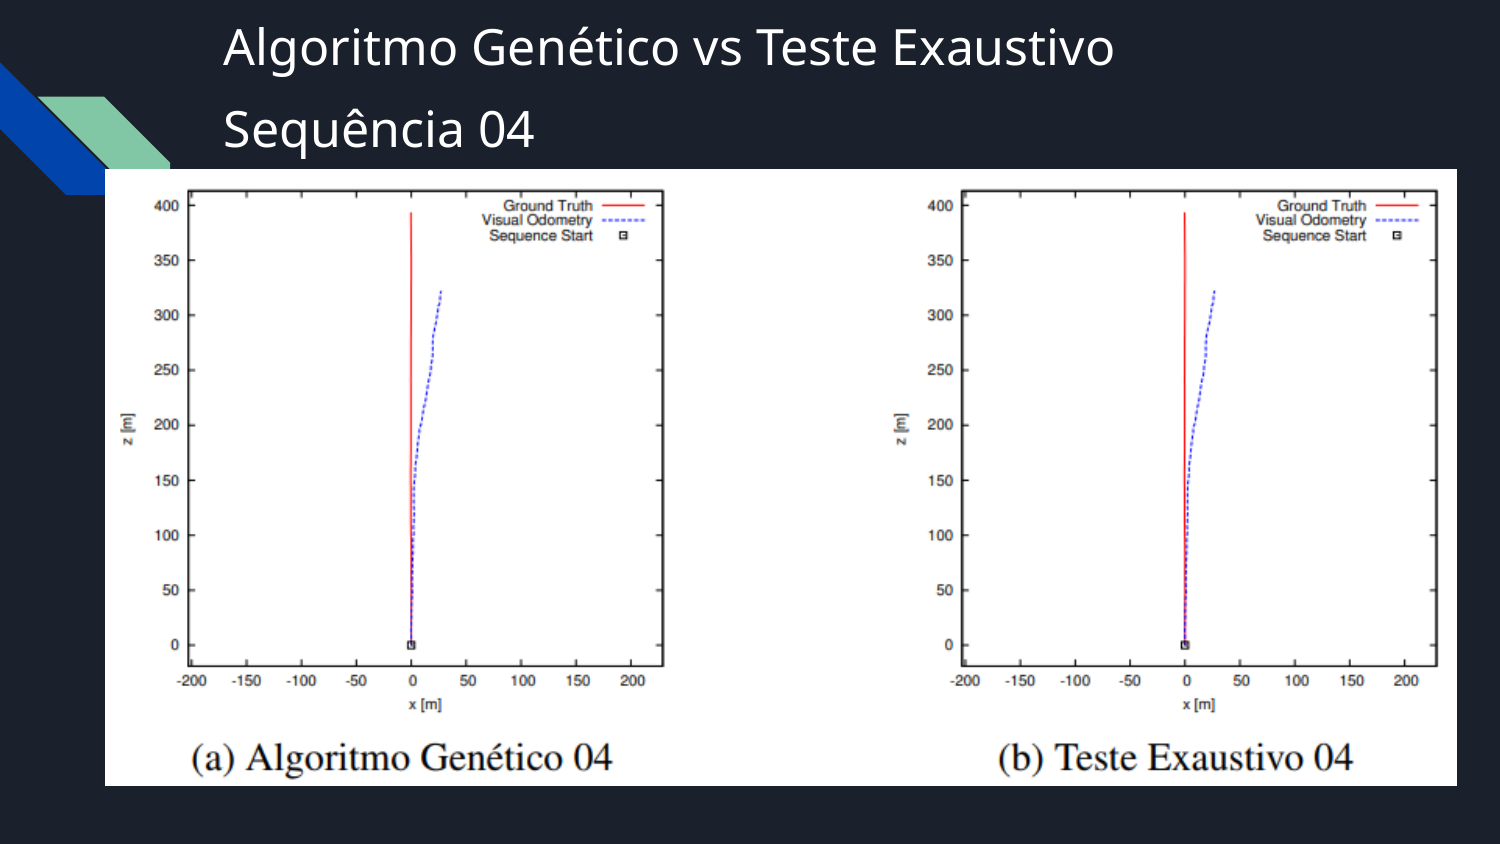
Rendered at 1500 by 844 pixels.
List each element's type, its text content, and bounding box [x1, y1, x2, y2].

title Sequência 04 [208, 82, 1225, 168]
title Algoritmo Genético vs Teste Exaustivo [208, 0, 1457, 150]
picture [105, 169, 1458, 786]
